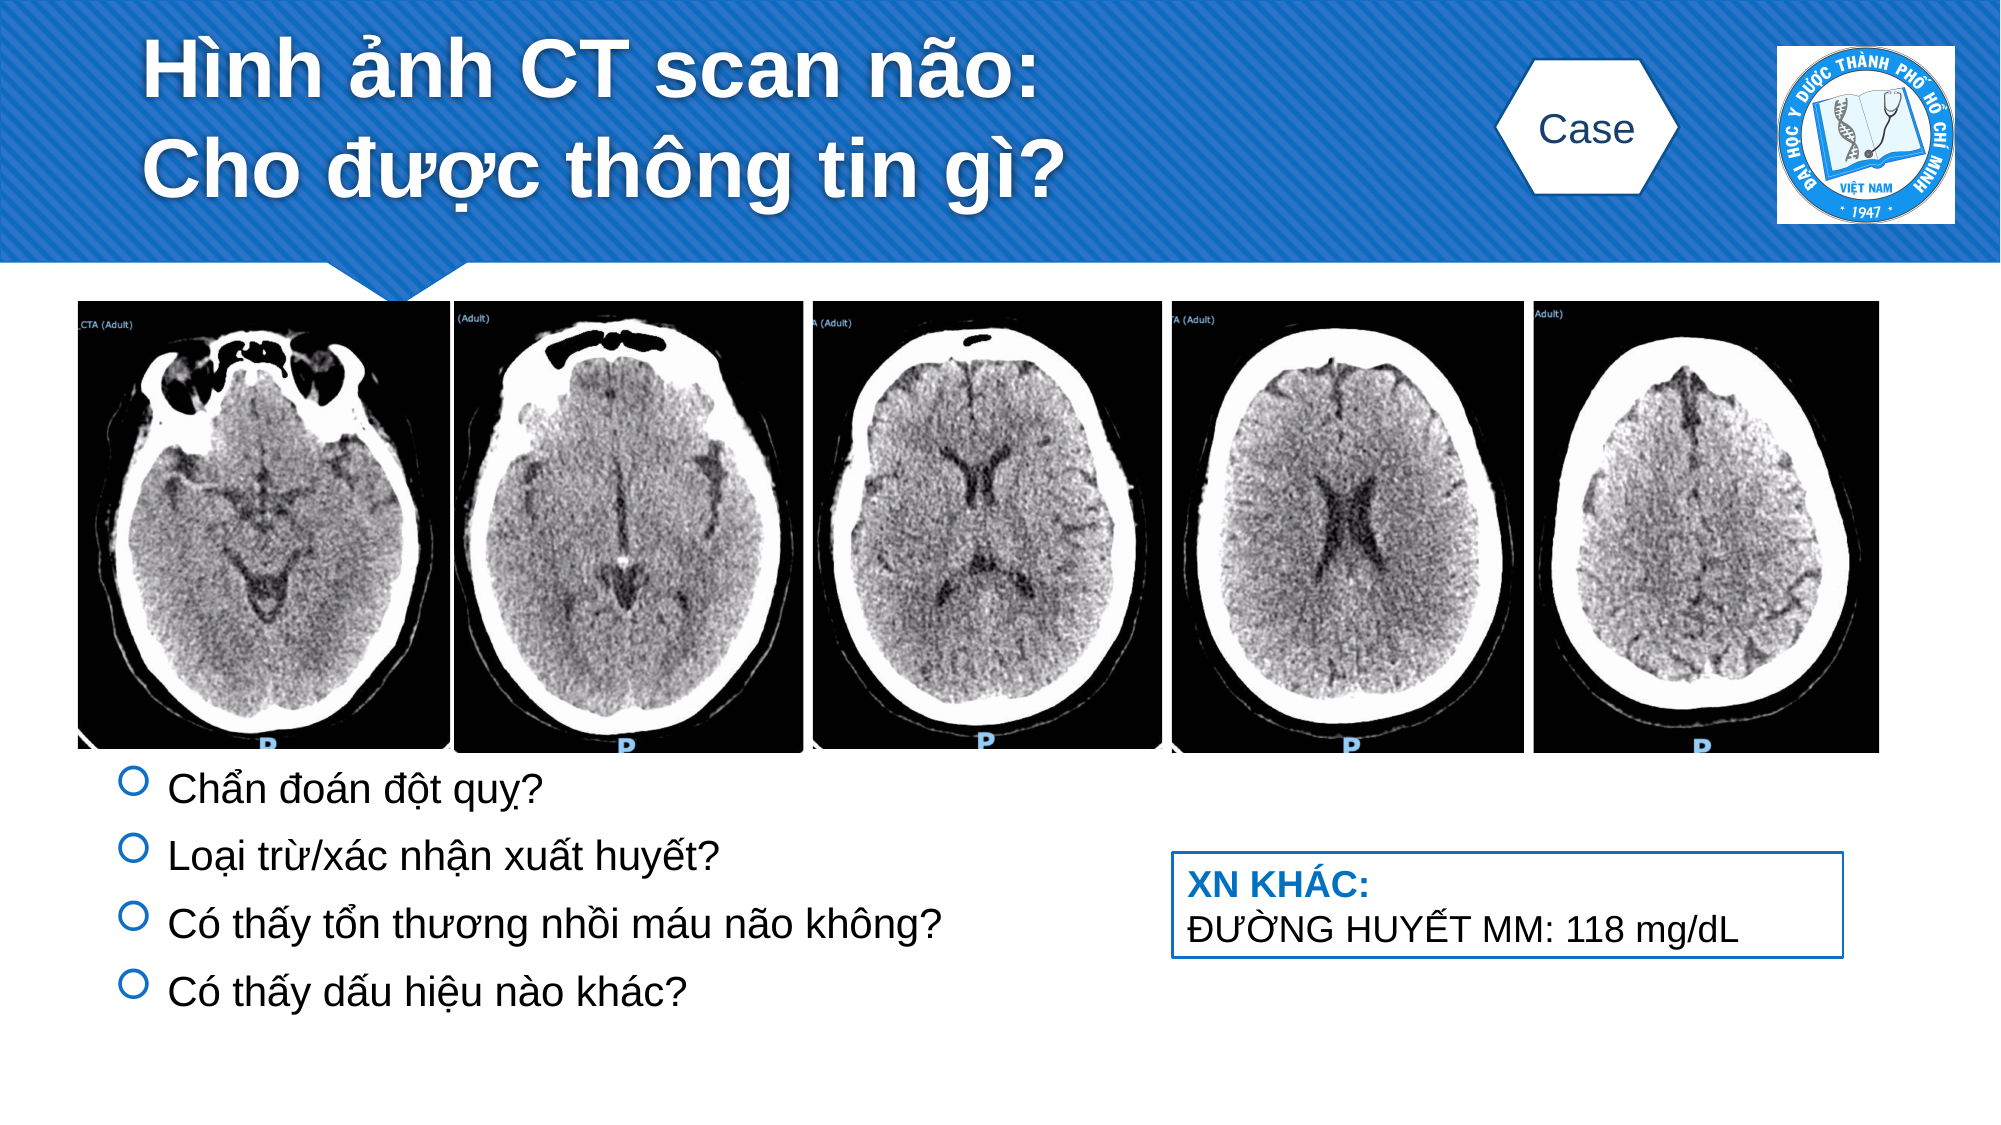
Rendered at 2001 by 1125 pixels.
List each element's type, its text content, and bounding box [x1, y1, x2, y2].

picture [1171, 301, 1525, 753]
picture [453, 301, 804, 753]
text_box XN KHÁC: ĐƯỜNG HUYẾT MM: 118 mg/dL [1171, 851, 1844, 959]
picture [1533, 301, 1880, 753]
picture [77, 301, 451, 750]
picture [1777, 46, 1955, 224]
list Chẩn đoán đột quỵ? Loại trừ/xác nhận xuất huyết? Có thấy tổn thương nhồi máu não không? Có thấy dấu hiệu nào khác? [100, 752, 1085, 1024]
title Hình ảnh CT scan não: Cho được thông tin gì? [125, 62, 1861, 223]
text_box Case [1493, 57, 1681, 197]
picture [812, 301, 1163, 750]
